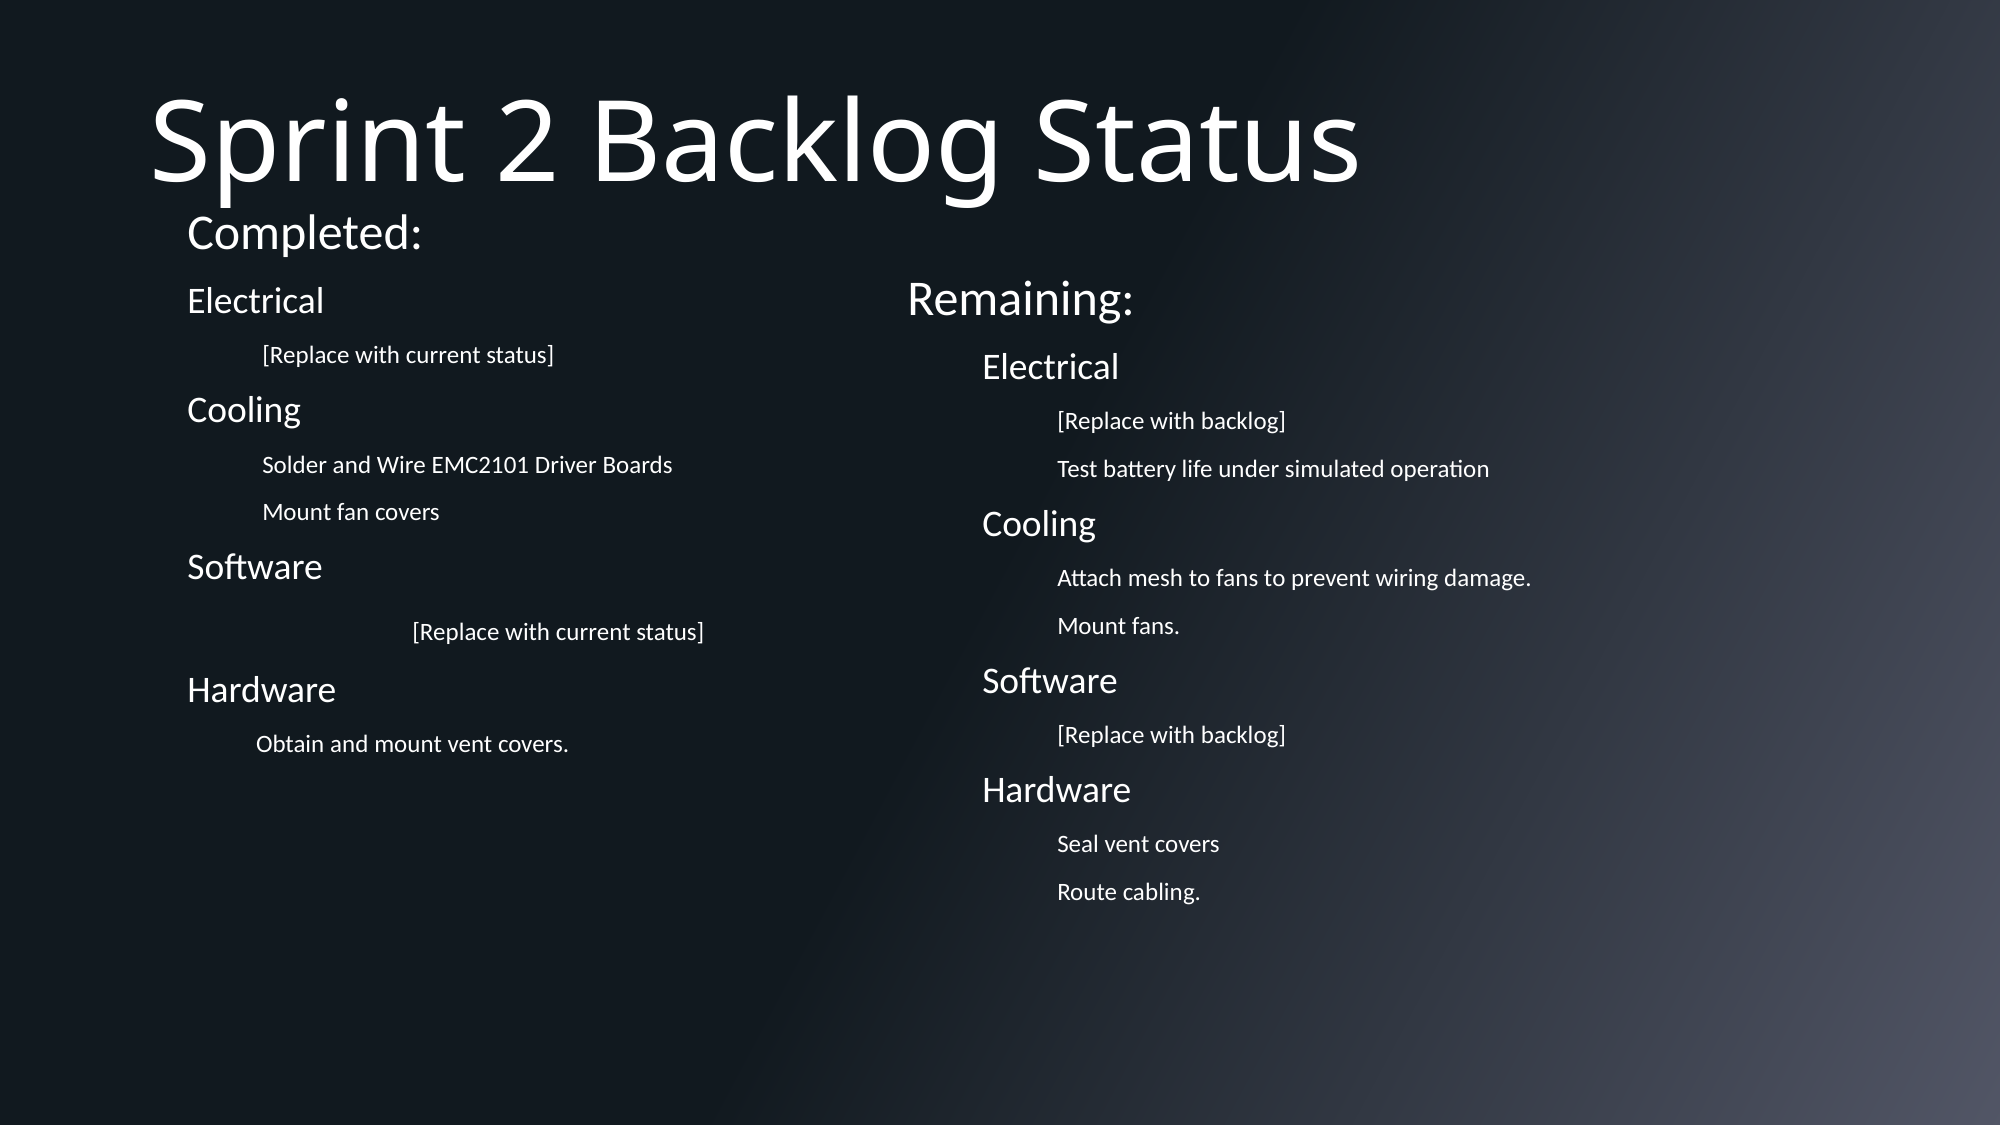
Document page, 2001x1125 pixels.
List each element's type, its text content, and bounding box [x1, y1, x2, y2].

title Sprint 2 Backlog Status [135, 31, 1860, 249]
list Remaining: Electrical [Replace with backlog] Test battery life under simulated operation Cooling Attach mesh to fans to prevent wiring damage. Mount fans. Software [Replace with backlog] Hardware Seal vent covers Route cabling. [855, 264, 1935, 1098]
list Completed: Electrical [Replace with current status] Cooling Solder and Wire EMC2101 Driver Boards Mount fan covers Software [Replace with current status] Hardware Obtain and mount vent covers. [135, 199, 783, 1032]
